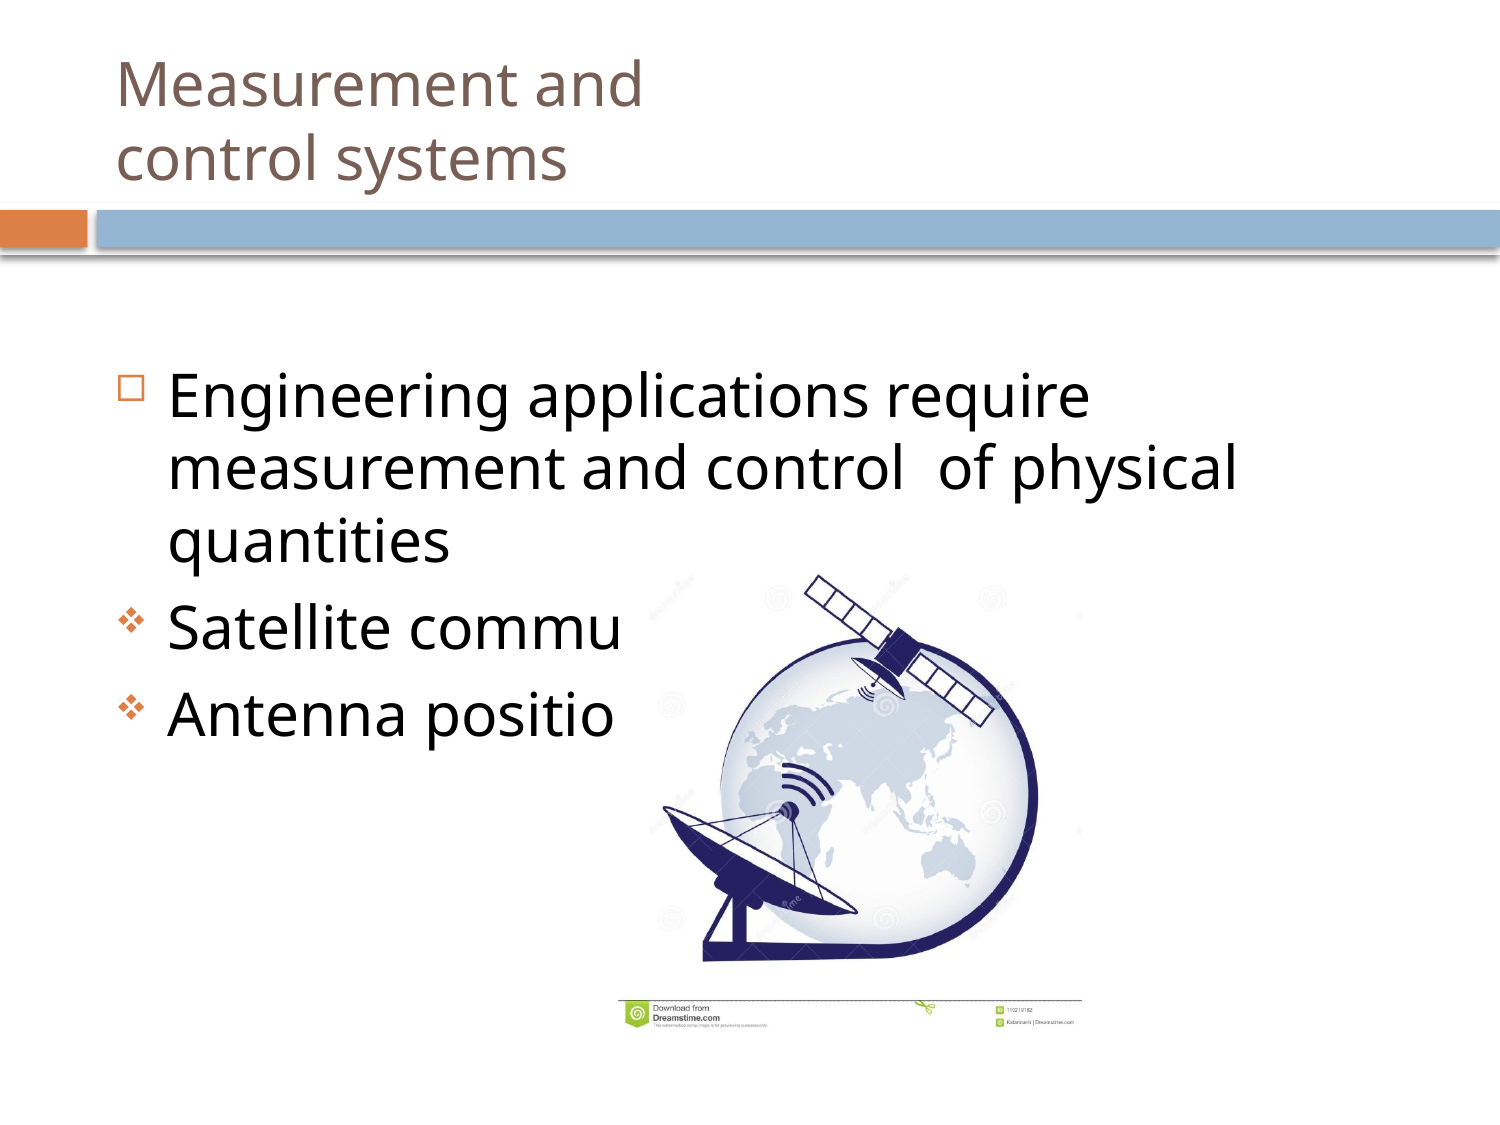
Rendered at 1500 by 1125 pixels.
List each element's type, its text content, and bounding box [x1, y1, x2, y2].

picture [618, 537, 1082, 1033]
list Engineering applications require measurement and control of physical quantities Satellite communication Antenna position [100, 262, 1438, 1000]
title Measurement and control systems [100, 37, 1438, 200]
